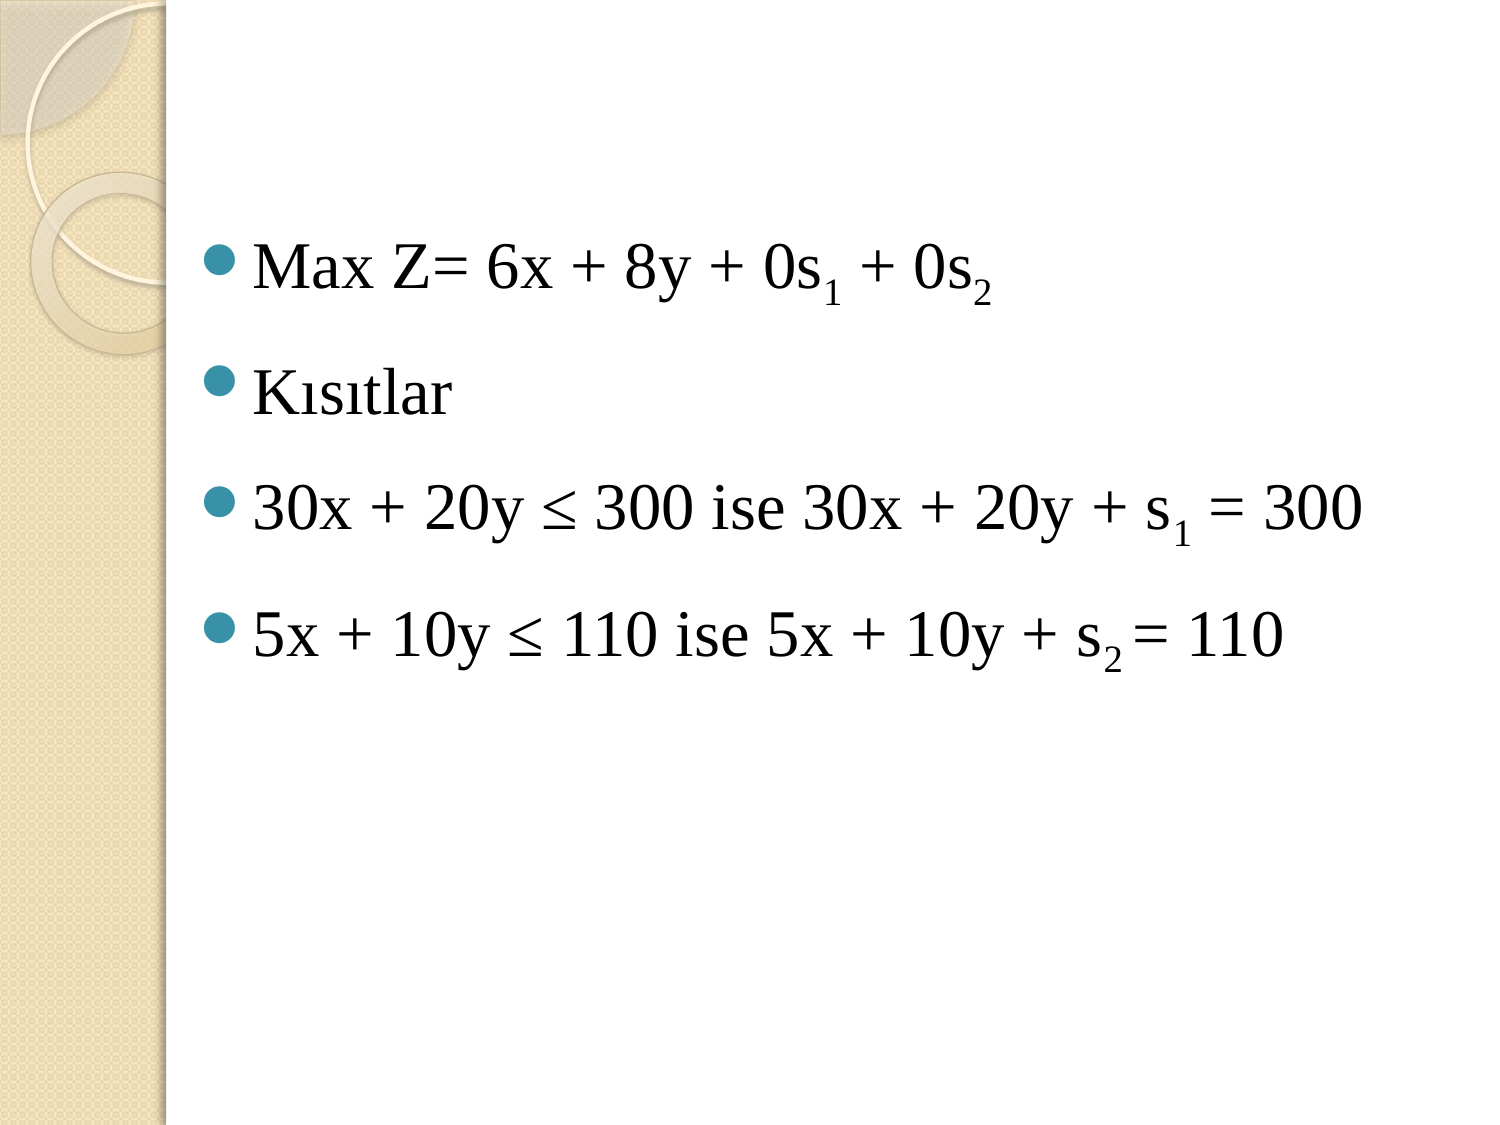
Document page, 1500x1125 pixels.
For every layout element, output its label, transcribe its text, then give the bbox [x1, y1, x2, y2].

list Max Z= 6x + 8y + 0s1 + 0s2 Kısıtlar 30x + 20y ≤ 300 ise 30x + 20y + s1 = 300 5x + 10y ≤ 110 ise 5x + 10y + s2 = 110 [171, 208, 1402, 681]
